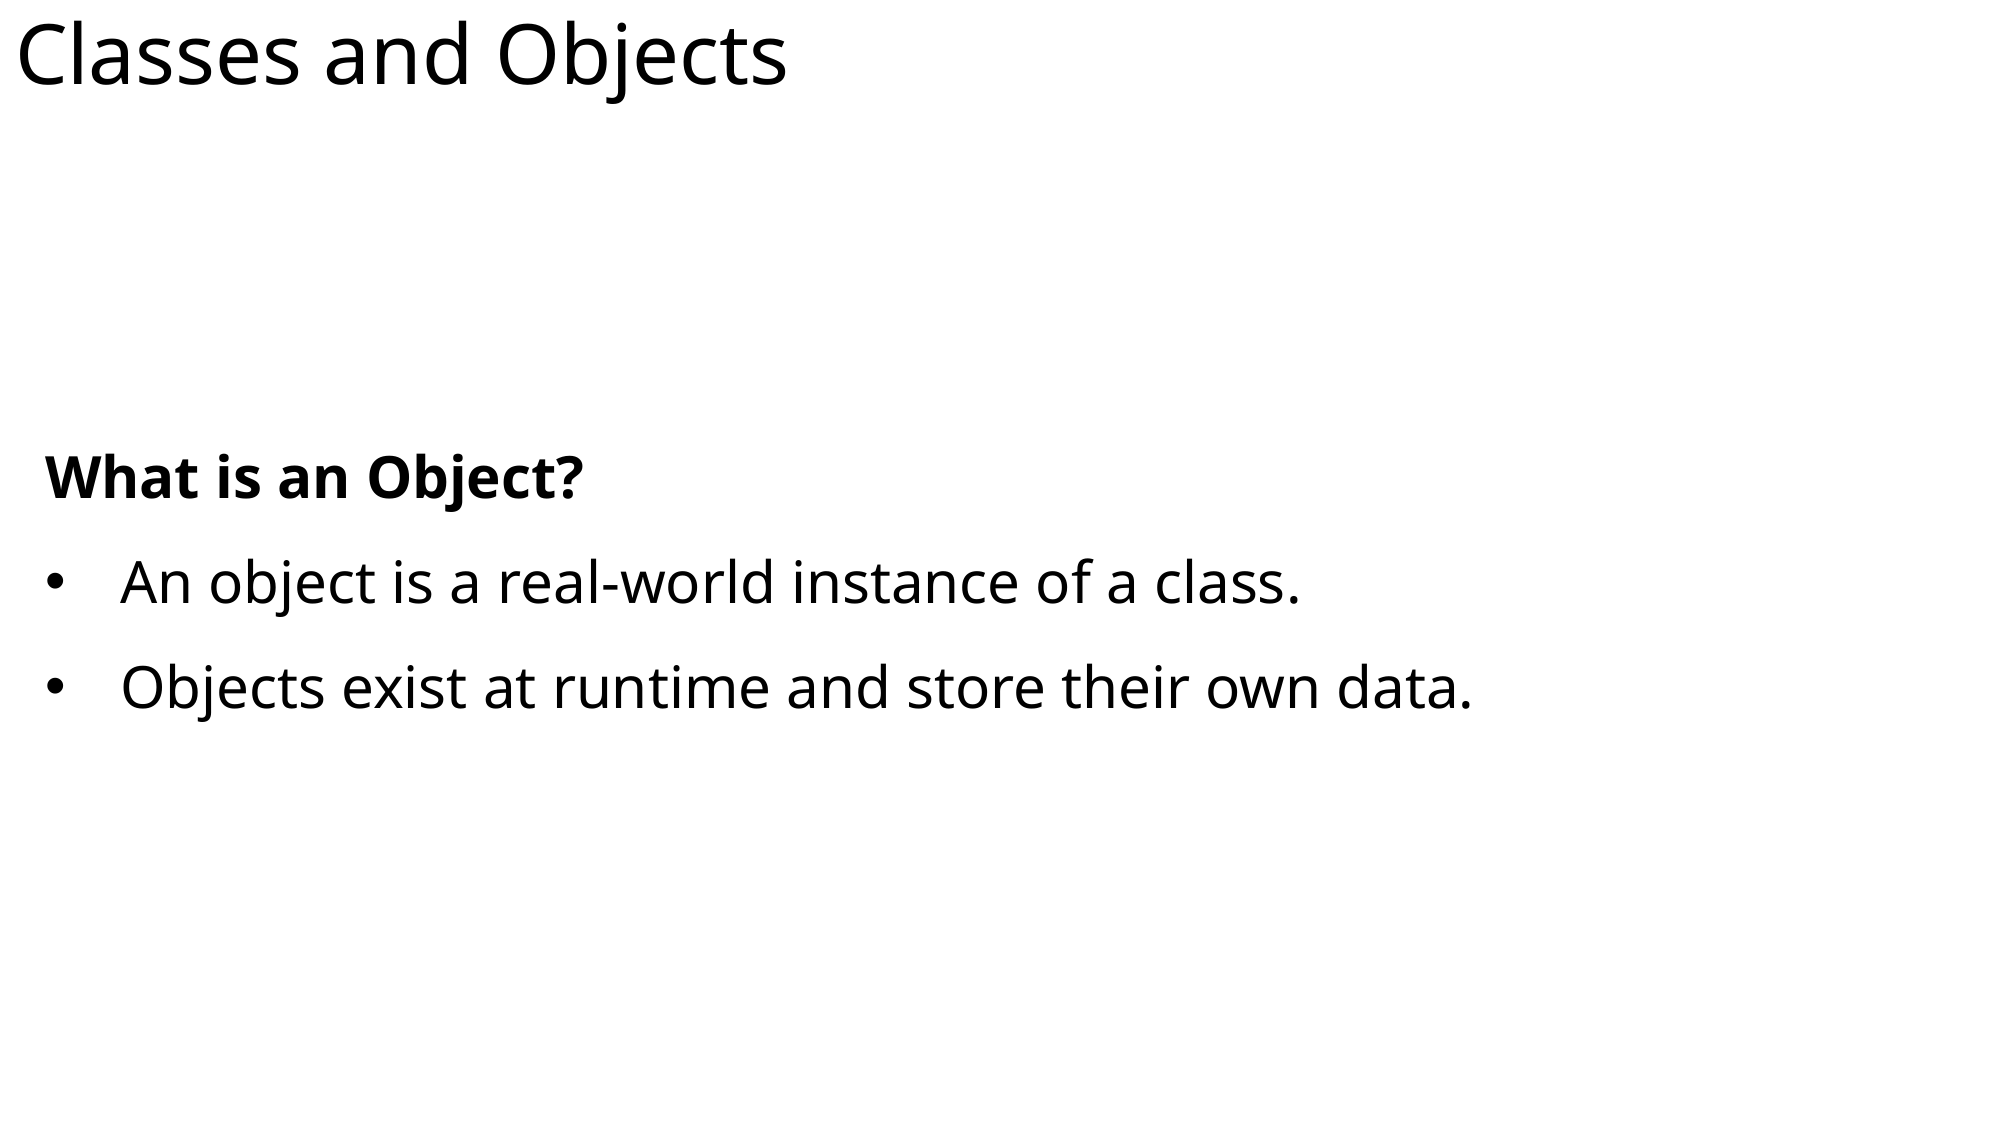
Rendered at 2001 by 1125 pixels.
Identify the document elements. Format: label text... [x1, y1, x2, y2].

text_box What is an Object? An object is a real-world instance of a class. Objects exist at runtime and store their own data. [30, 397, 2000, 728]
title Classes and Objects [0, 0, 2000, 111]
